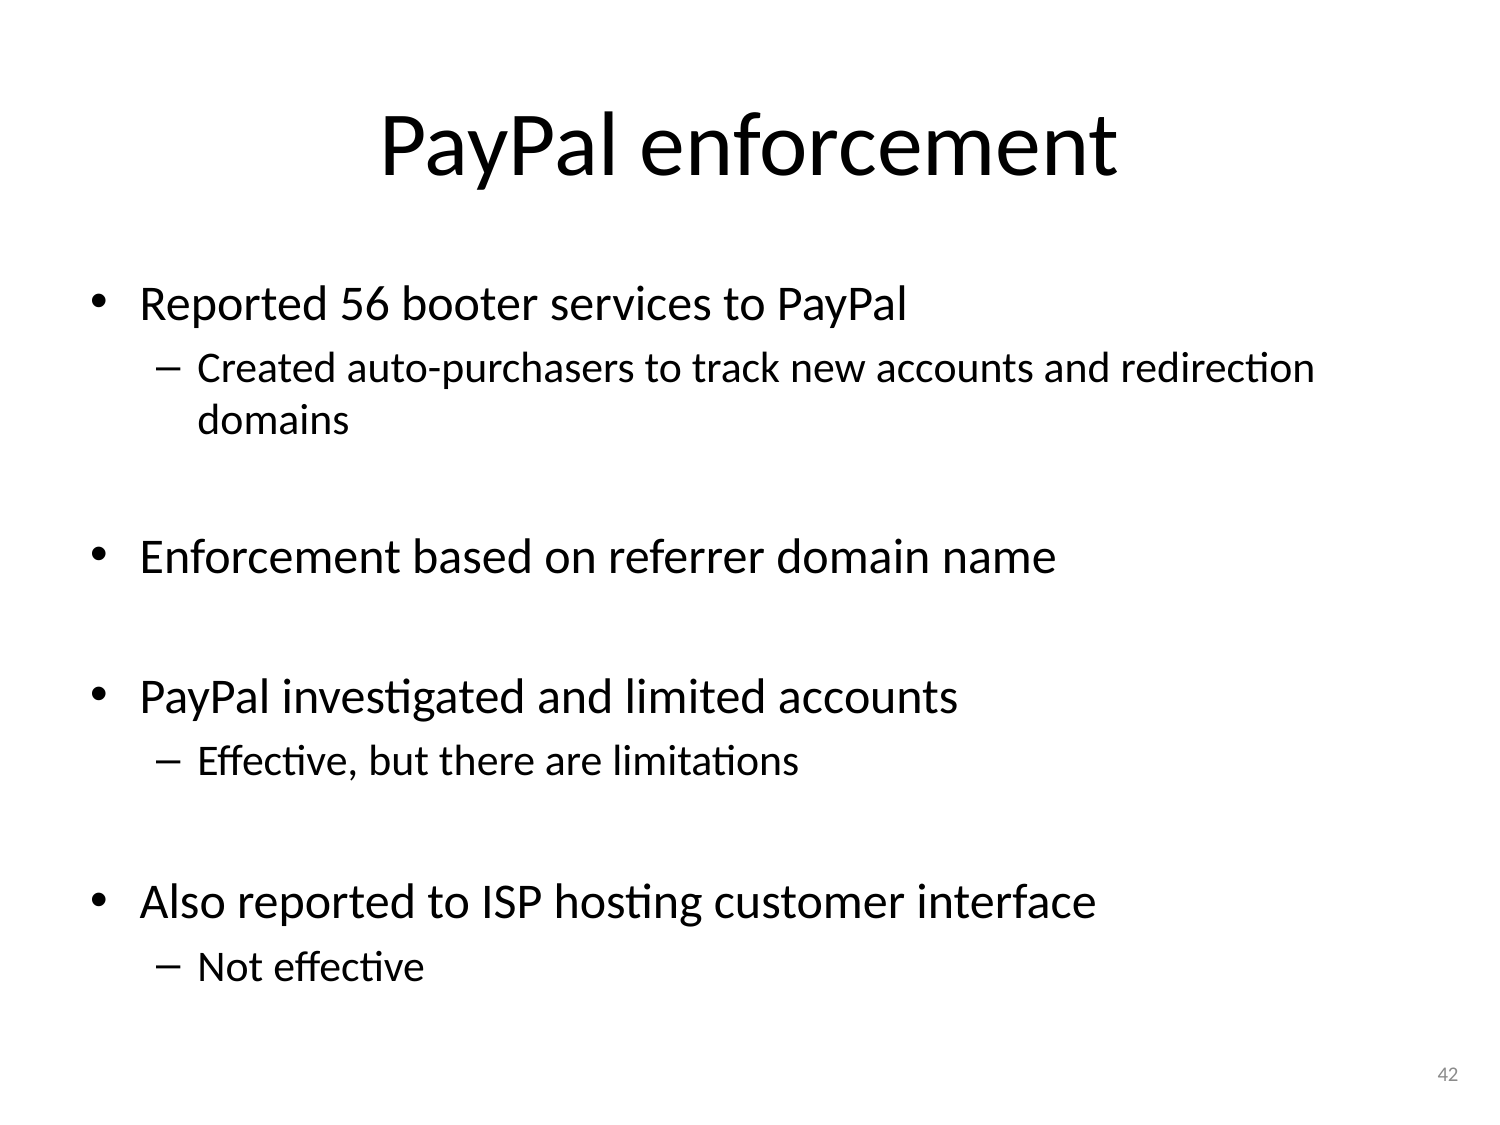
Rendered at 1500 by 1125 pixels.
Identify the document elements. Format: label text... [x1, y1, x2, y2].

list Reported 56 booter services to PayPal Created auto-purchasers to track new accounts and redirection domains Enforcement based on referrer domain name PayPal investigated and limited accounts Effective, but there are limitations Also reported to ISP hosting customer interface Not effective [75, 262, 1425, 1005]
slide_number 42 [1123, 1042, 1474, 1103]
title PayPal enforcement [75, 45, 1425, 233]
